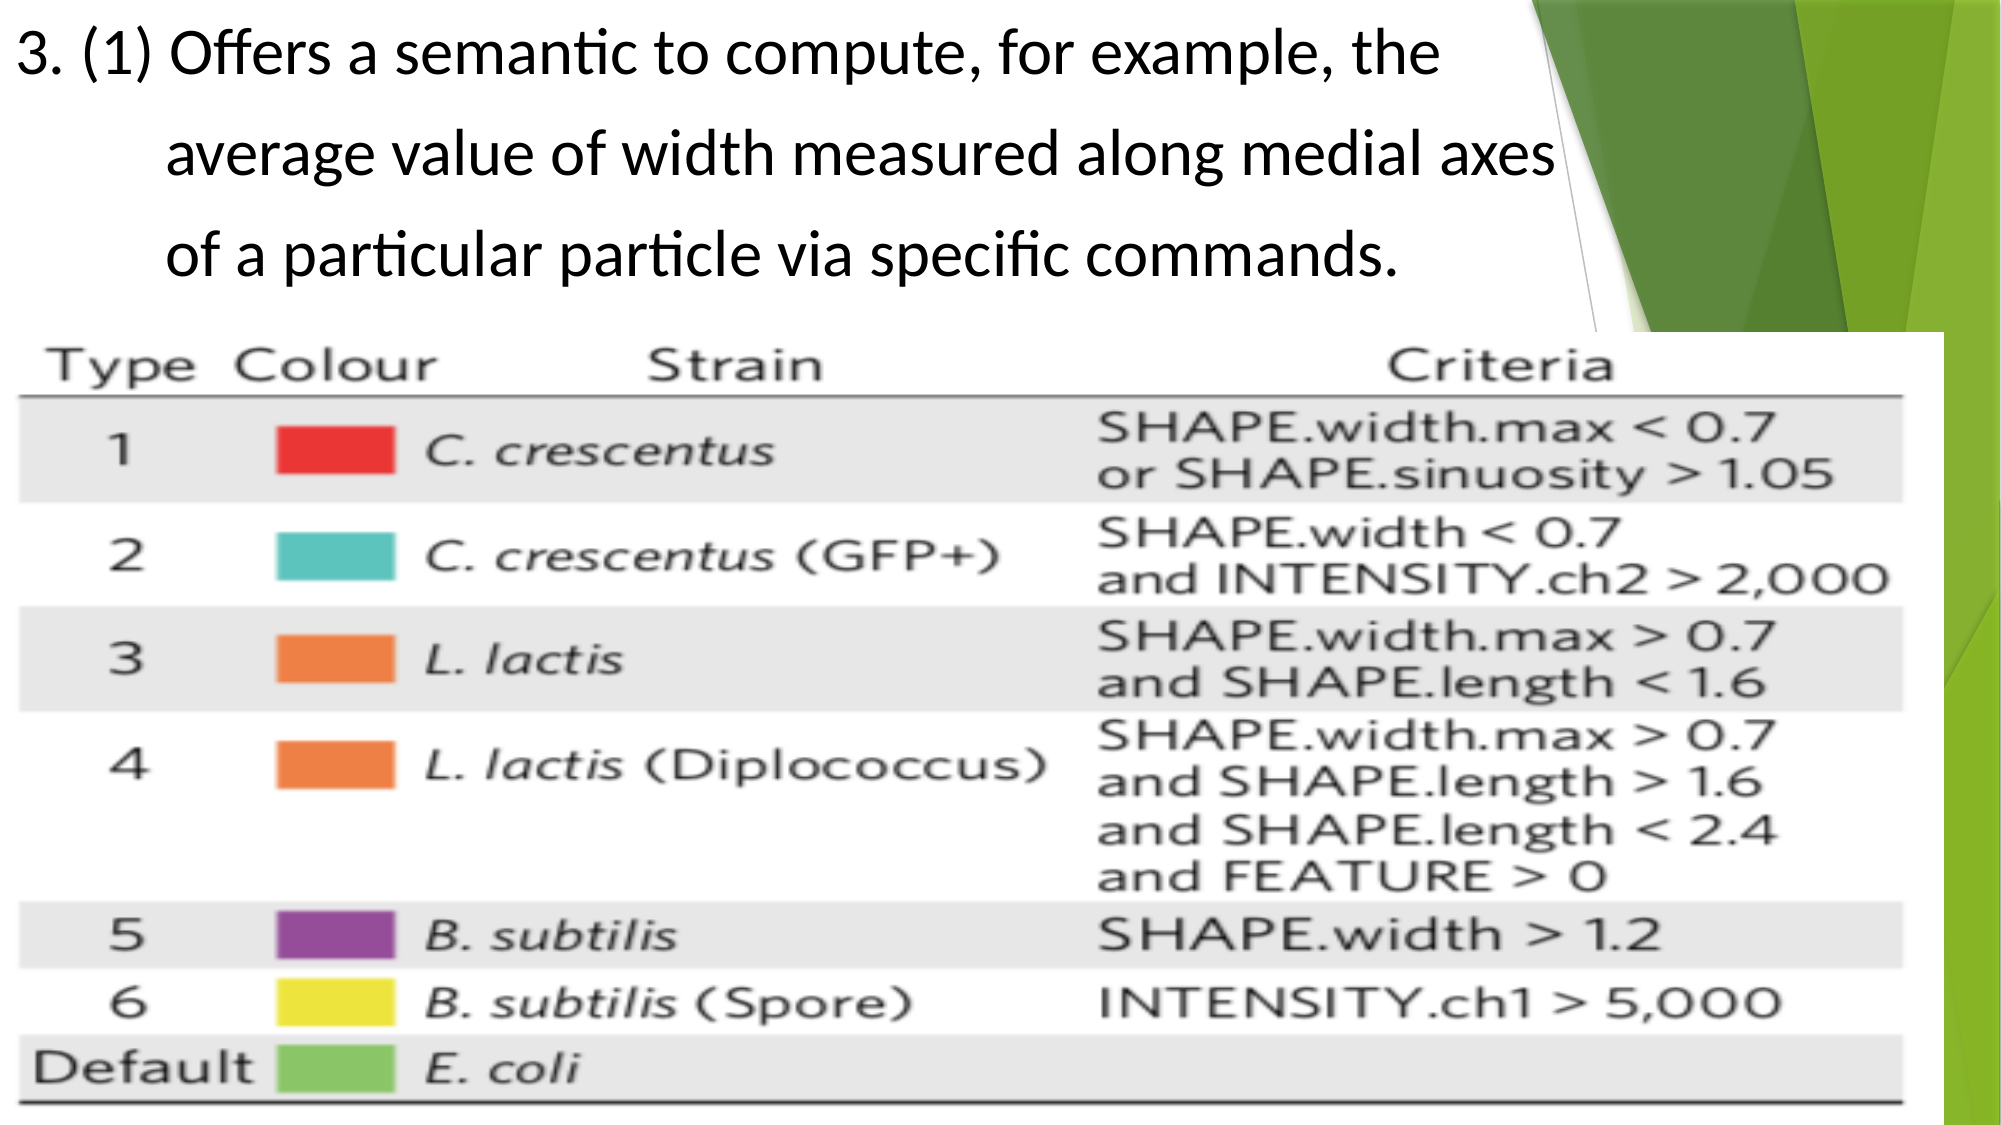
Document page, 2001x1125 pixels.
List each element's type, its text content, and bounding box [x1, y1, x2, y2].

picture [0, 332, 1945, 1125]
list 3. (1) Offers a semantic to compute, for example, the average value of width measured along medial axes of a particular particle via specific commands. [0, 0, 1944, 332]
